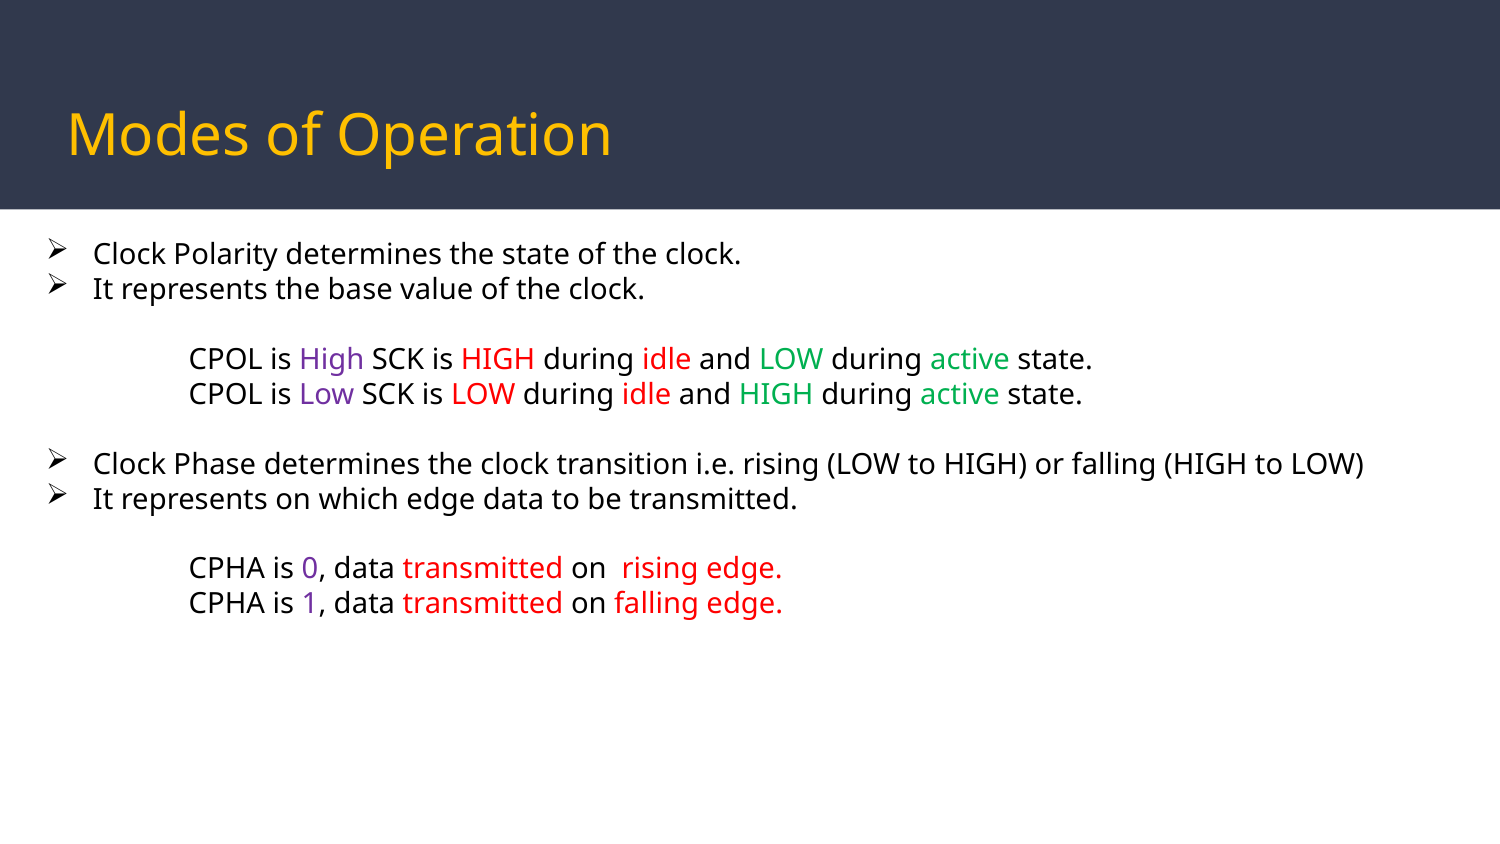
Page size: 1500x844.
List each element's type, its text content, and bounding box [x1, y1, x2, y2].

title Modes of Operation [51, 82, 1449, 185]
text_box Clock Polarity determines the state of the clock. It represents the base value of the clock. CPOL is High SCK is HIGH during idle and LOW during active state. CPOL is Low SCK is LOW during idle and HIGH during active state. Clock Phase determines the clock transition i.e. rising (LOW to HIGH) or falling (HIGH to LOW) It represents on which edge data to be transmitted. CPHA is 0, data transmitted on rising edge. CPHA is 1, data transmitted on falling edge. [31, 227, 1395, 628]
